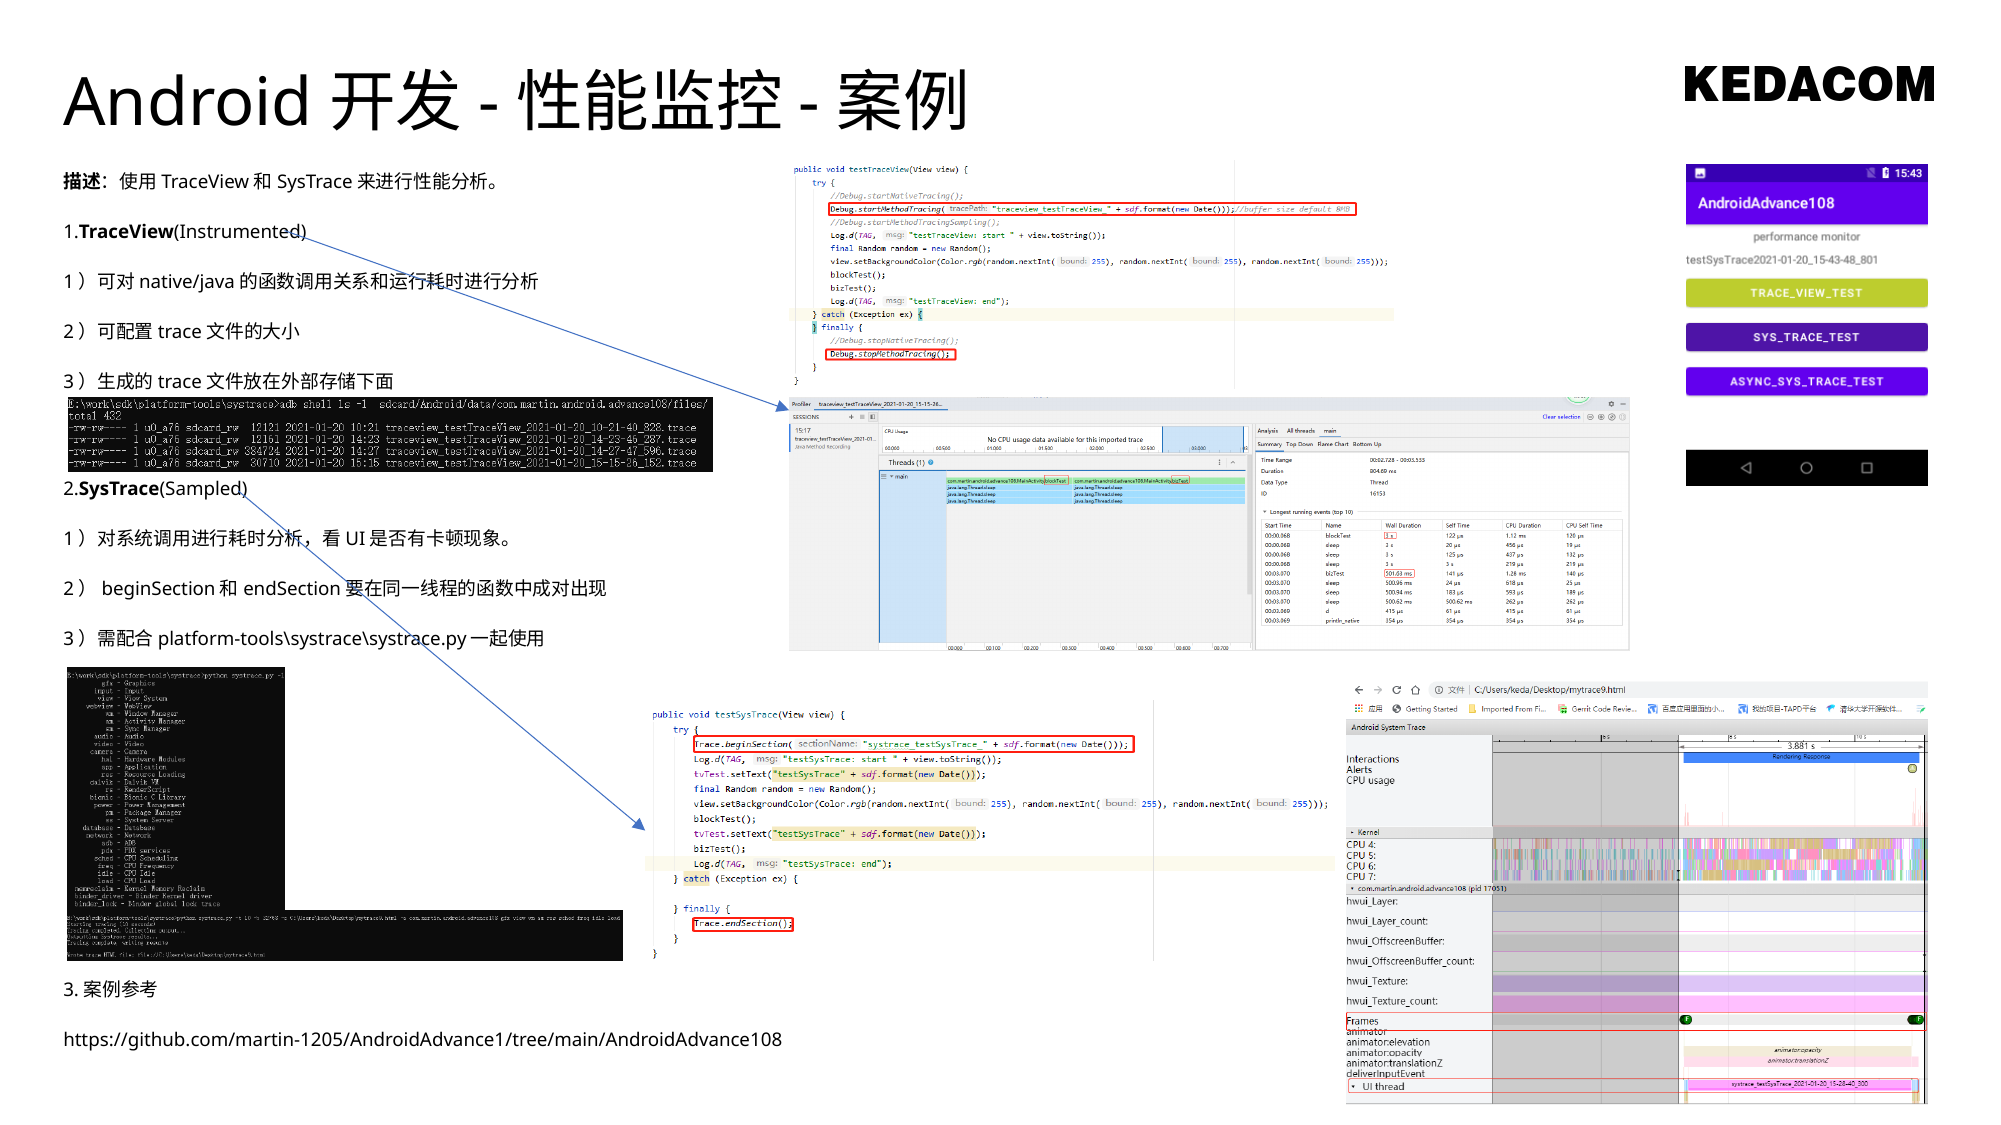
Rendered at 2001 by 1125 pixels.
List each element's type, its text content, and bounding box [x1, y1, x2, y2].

picture [1685, 66, 1934, 101]
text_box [67, 667, 623, 961]
picture [68, 397, 713, 472]
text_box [284, 230, 790, 411]
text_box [645, 679, 1928, 1105]
list Android开发-性能监控-案例 [48, 51, 1661, 151]
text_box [789, 160, 1630, 651]
picture [1686, 164, 1928, 486]
list 描述：使用TraceView和SysTrace来进行性能分析。 1.TraceView(Instrumented) 1）可对native/java的函数调用关系和运行耗时进行分析 2）可配置trace文件的大小 3）生成的trace文件放在外部存储下面 2.SysTrace(Sampled) 1）对系统调用进行耗时分析，看UI是否有卡顿现象。 2）beginSection和endSection要在同一线程的函数中成对出现 3）需配合platform-tools\systrace\systrace.py一起使用 3.案例参考 https://github.com/martin-1205/AndroidAdvance1/tree/main/AndroidAdvance108 [48, 155, 1950, 1059]
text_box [238, 490, 646, 831]
